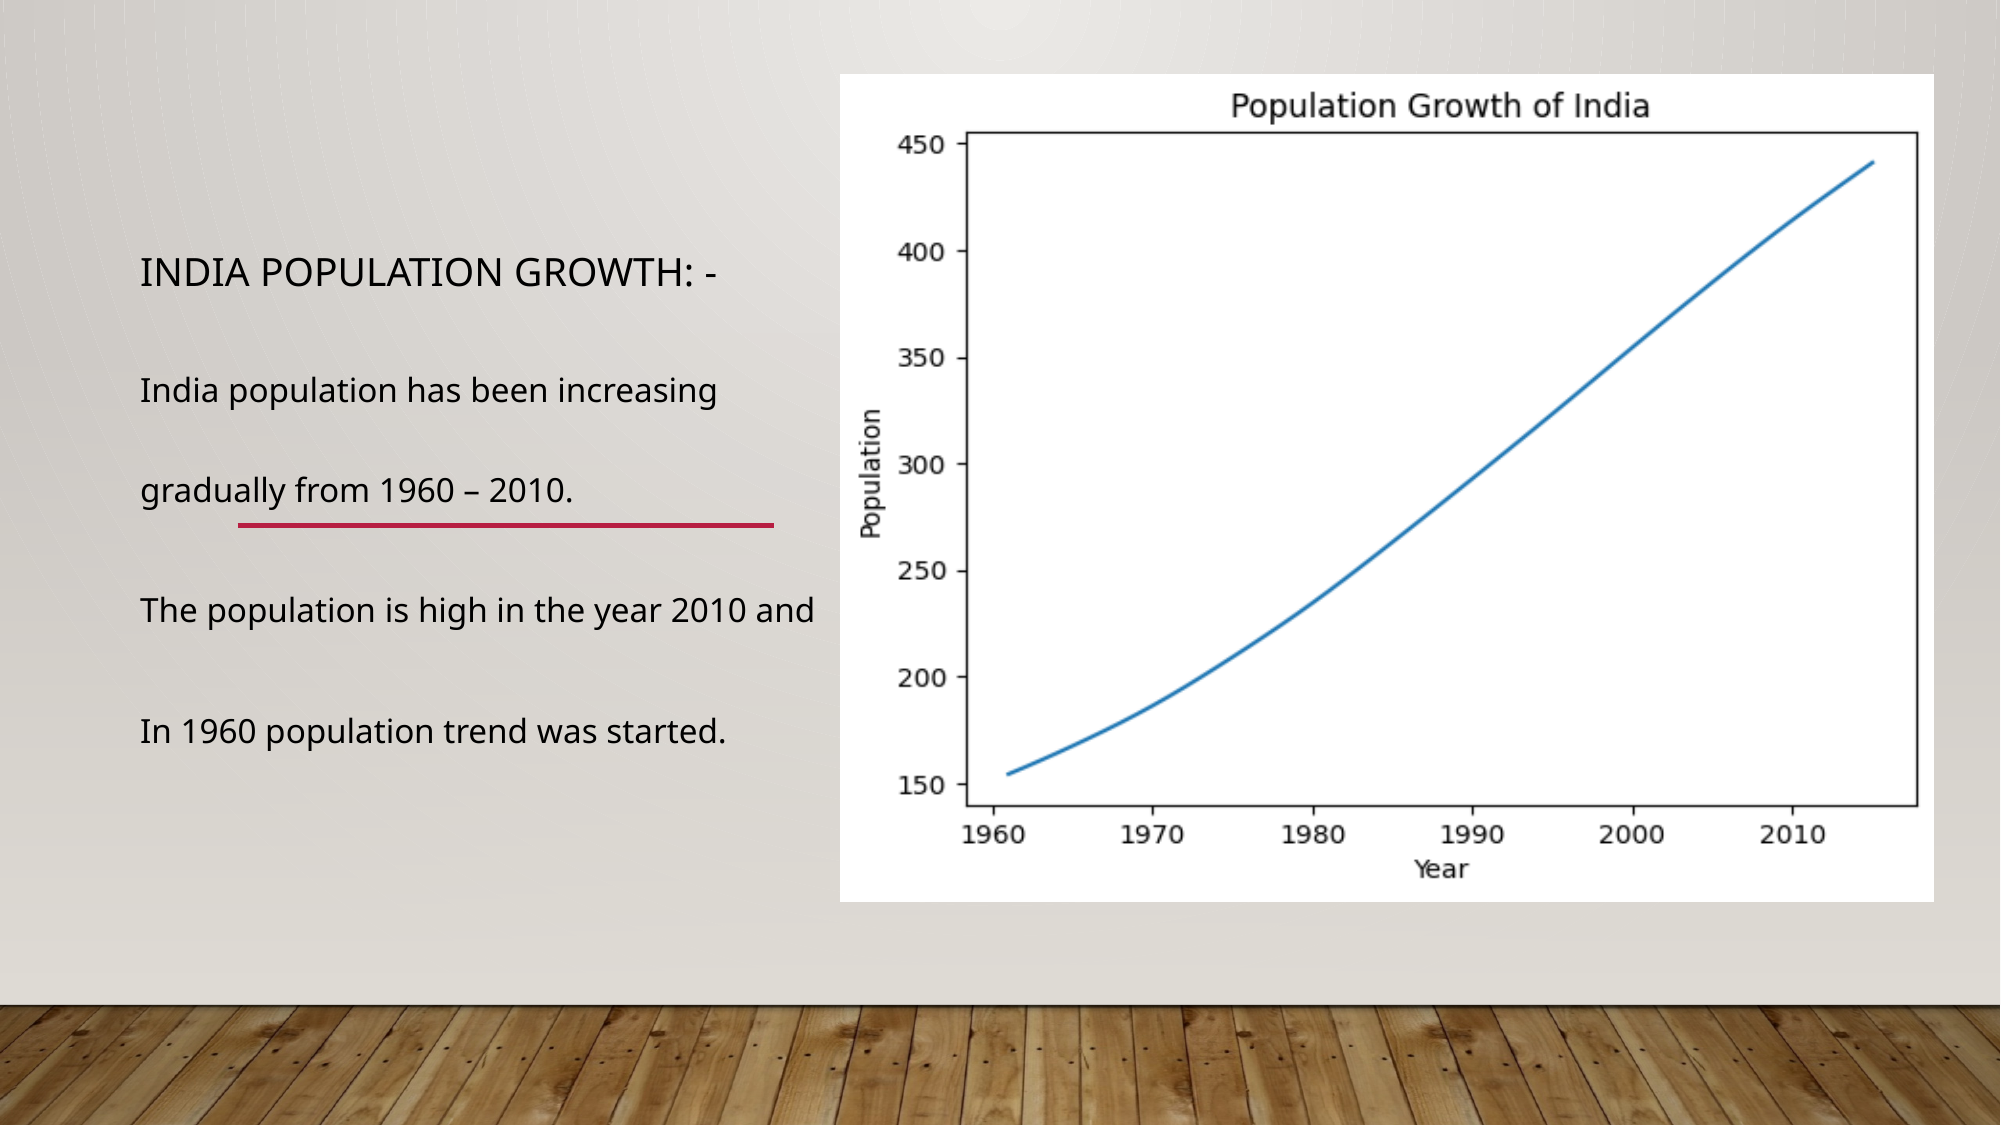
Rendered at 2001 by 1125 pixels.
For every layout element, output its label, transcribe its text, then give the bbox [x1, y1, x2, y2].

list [840, 73, 1935, 902]
picture [0, 1005, 2000, 1125]
list India population has been increasing gradually from 1960 – 2010. The population is high in the year 2010 and In 1960 population trend was started. [125, 301, 852, 985]
title India population growth: - [125, 216, 736, 301]
